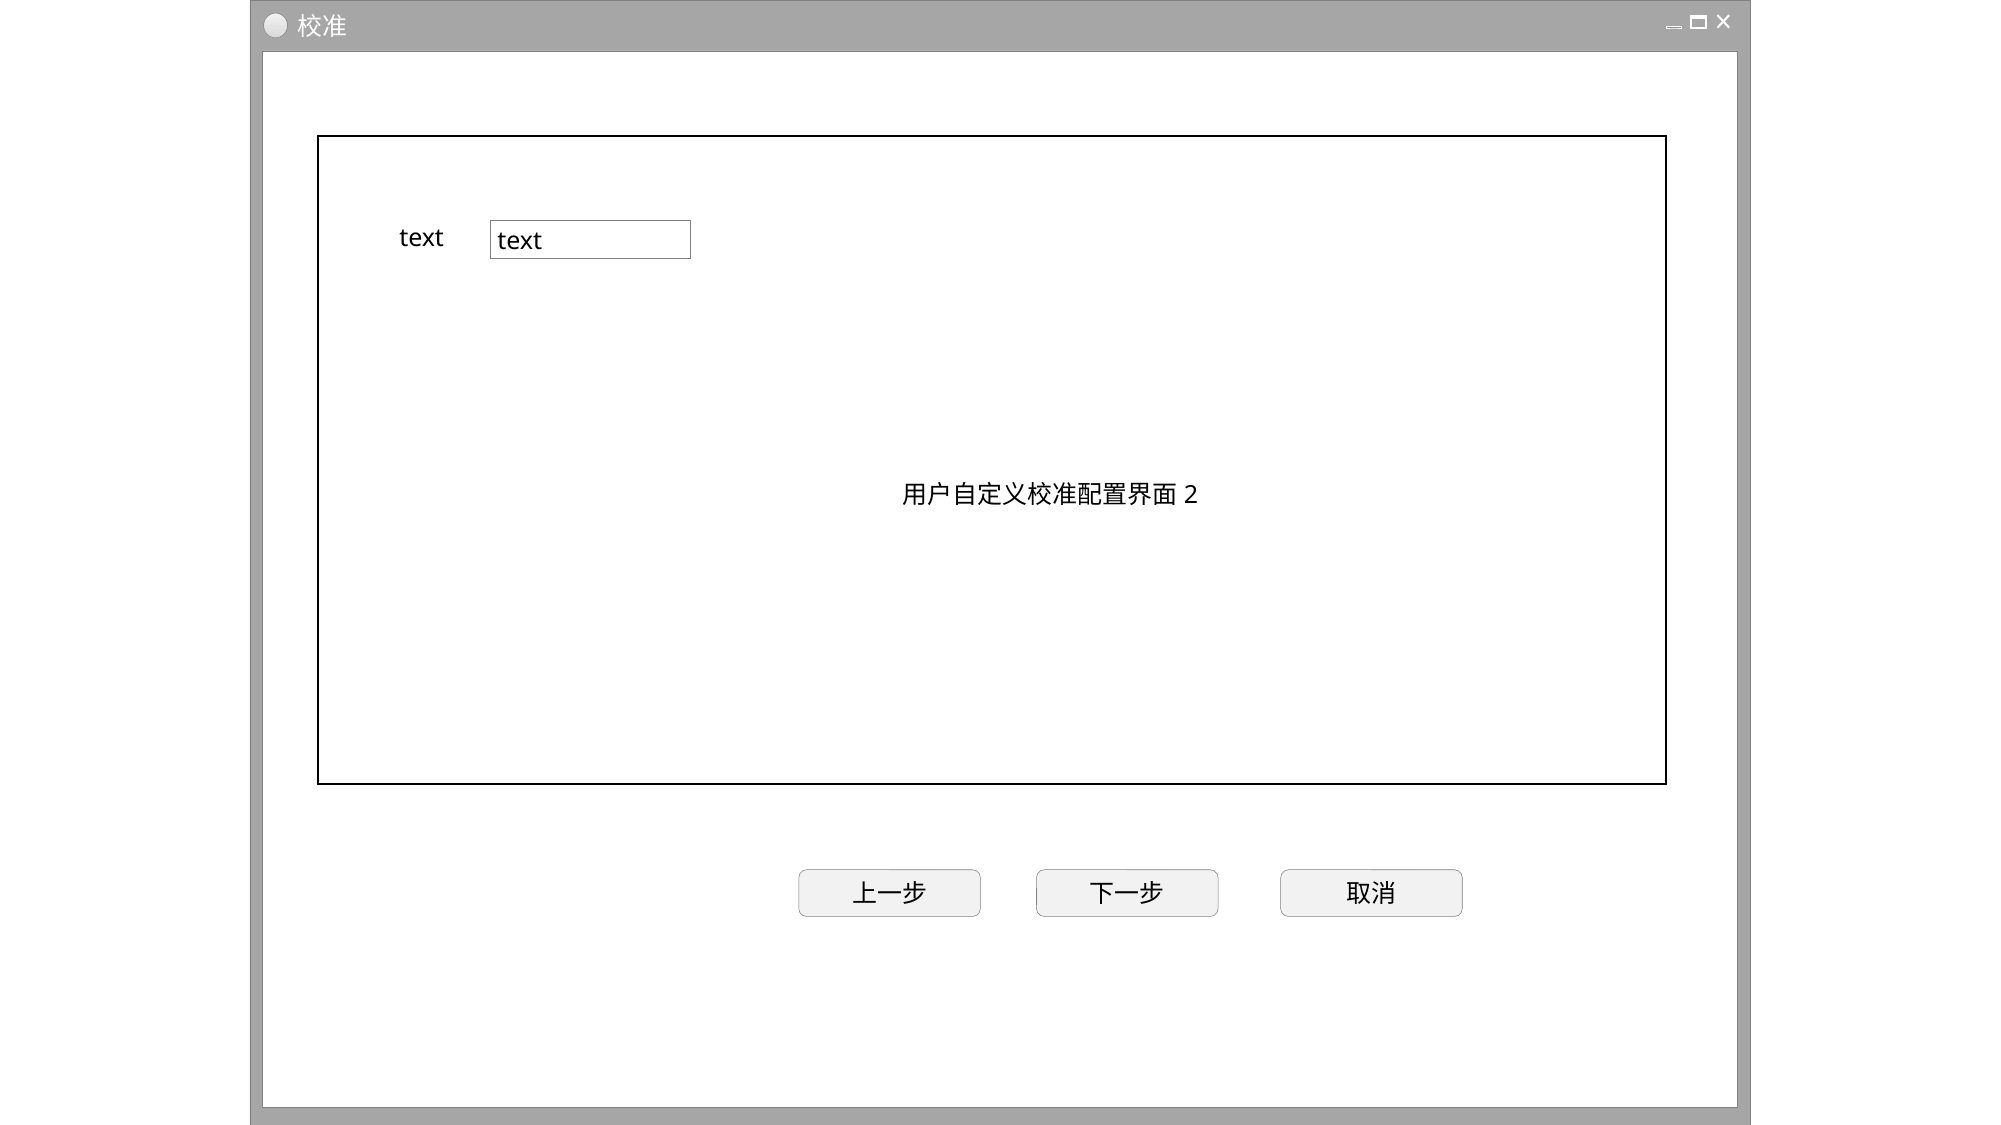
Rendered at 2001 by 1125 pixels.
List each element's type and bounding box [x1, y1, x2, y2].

text_box [249, 0, 1750, 1125]
